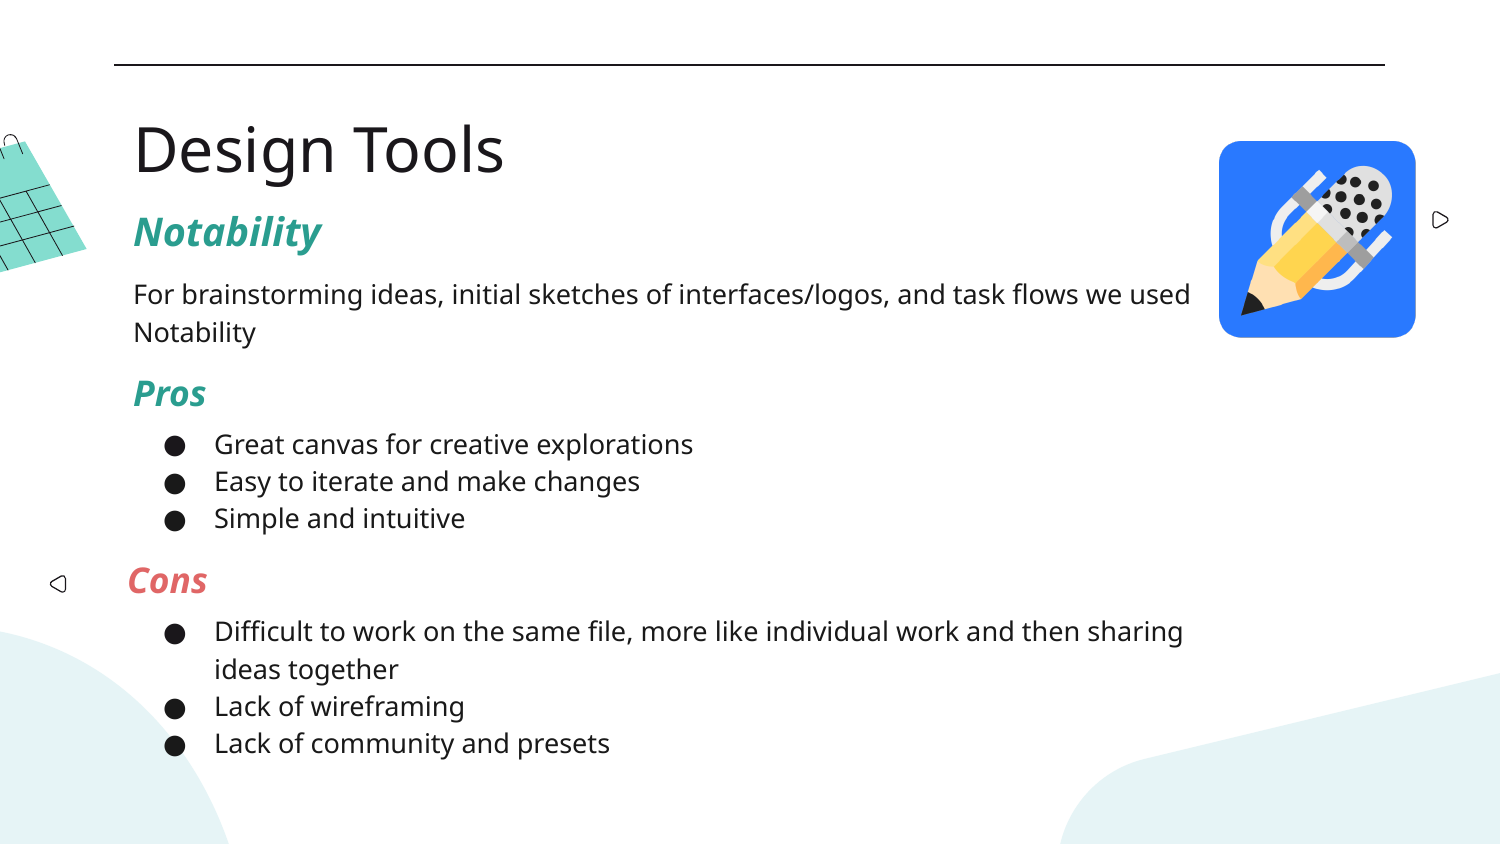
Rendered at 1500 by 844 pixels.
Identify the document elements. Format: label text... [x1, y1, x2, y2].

text_box Design Tools [118, 94, 1382, 189]
text_box Cons [112, 543, 758, 605]
text_box Pros [118, 357, 764, 418]
text_box Notability [118, 207, 586, 270]
text_box Great canvas for creative explorations Easy to iterate and make changes Simple and intuitive [124, 407, 1216, 506]
picture [1186, 108, 1448, 370]
text_box Difficult to work on the same file, more like individual work and then sharing ideas together Lack of wireframing Lack of community and presets [124, 594, 1216, 694]
text_box For brainstorming ideas, initial sketches of interfaces/logos, and task flows we used Notability [118, 257, 1181, 357]
